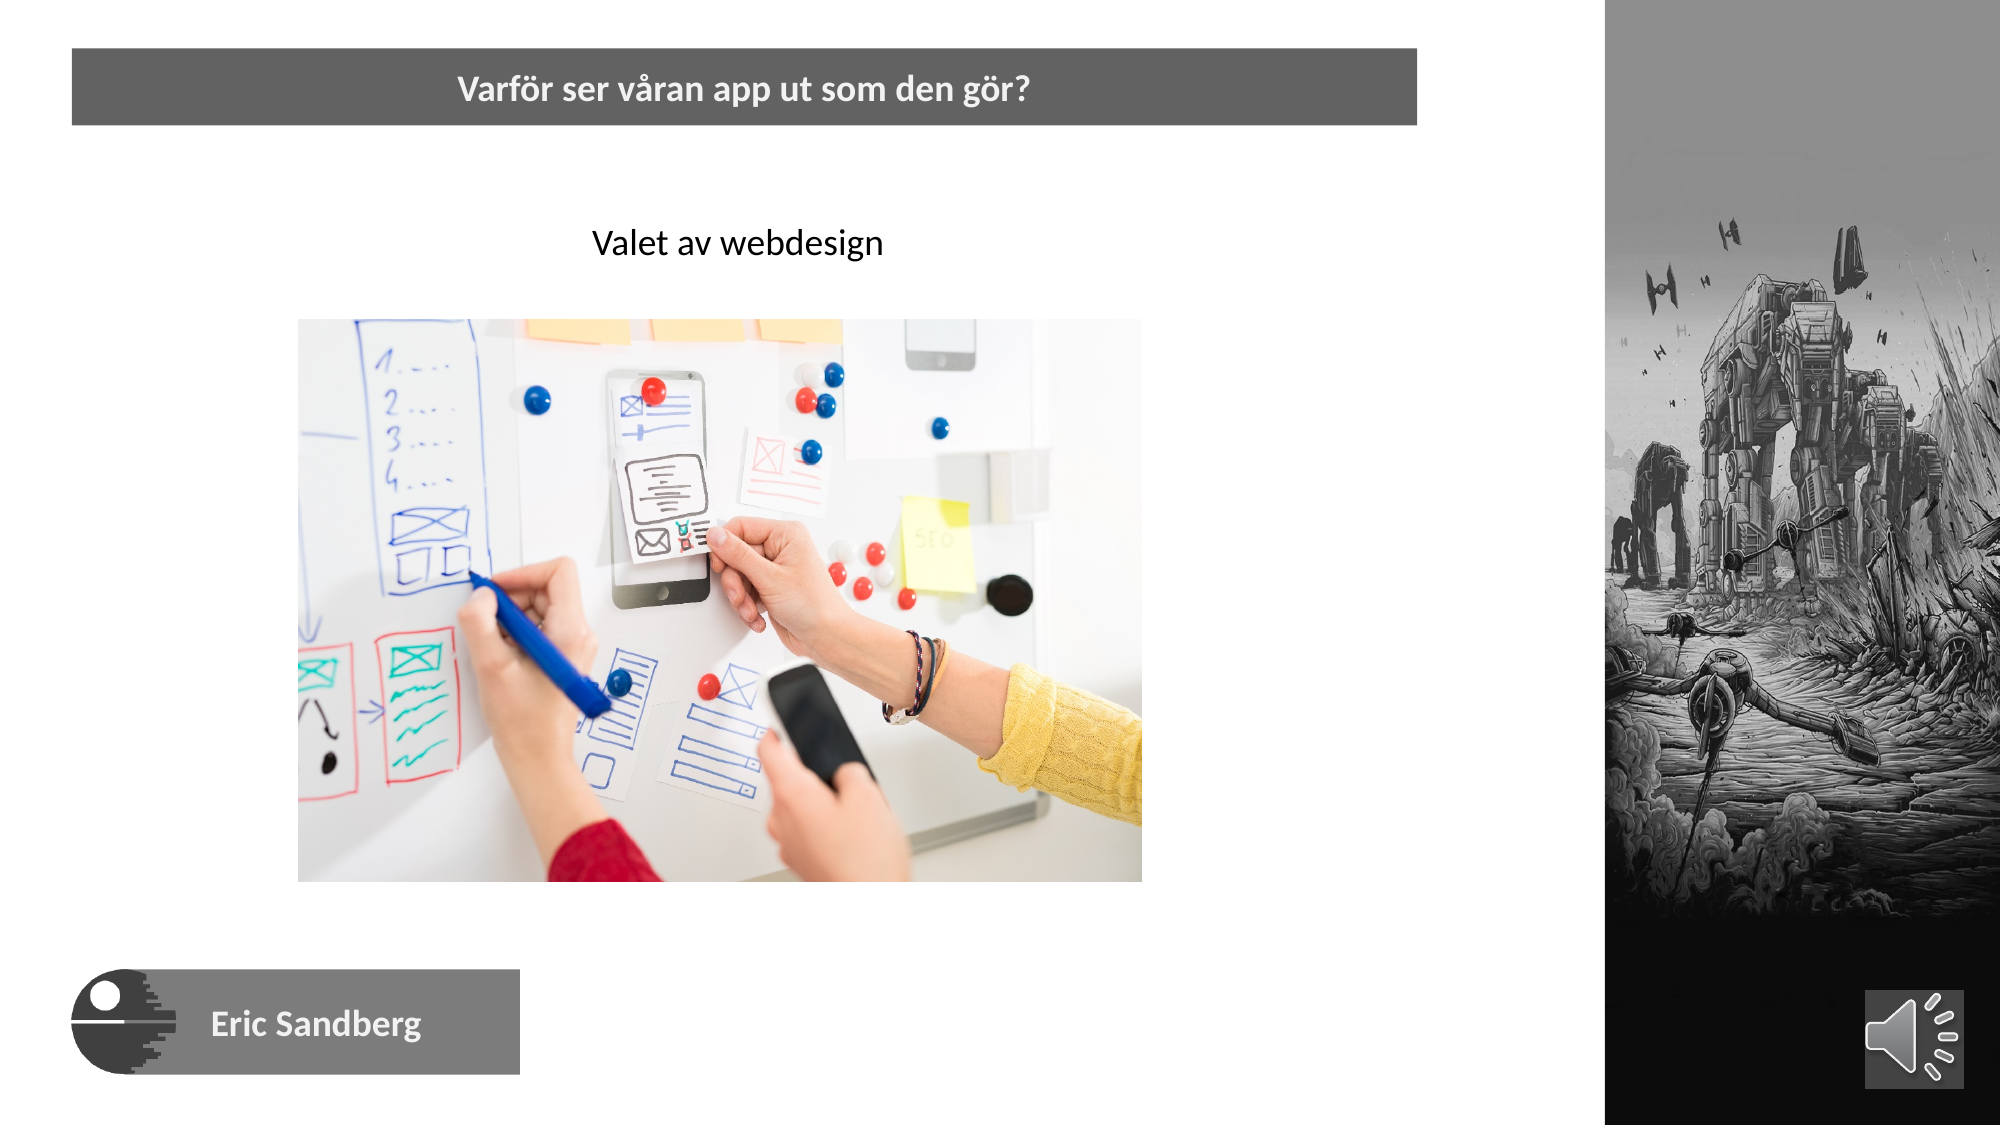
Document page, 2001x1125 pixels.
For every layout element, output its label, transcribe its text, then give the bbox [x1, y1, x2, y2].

picture [298, 319, 1142, 882]
text_box Varför ser våran app ut som den gör? [71, 47, 1418, 126]
text_box Valet av webdesign [577, 210, 900, 271]
picture [1864, 989, 1965, 1090]
text_box [123, 968, 521, 1076]
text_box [1604, 0, 2000, 1125]
text_box Eric Sandberg [196, 991, 437, 1052]
picture [71, 969, 176, 1074]
